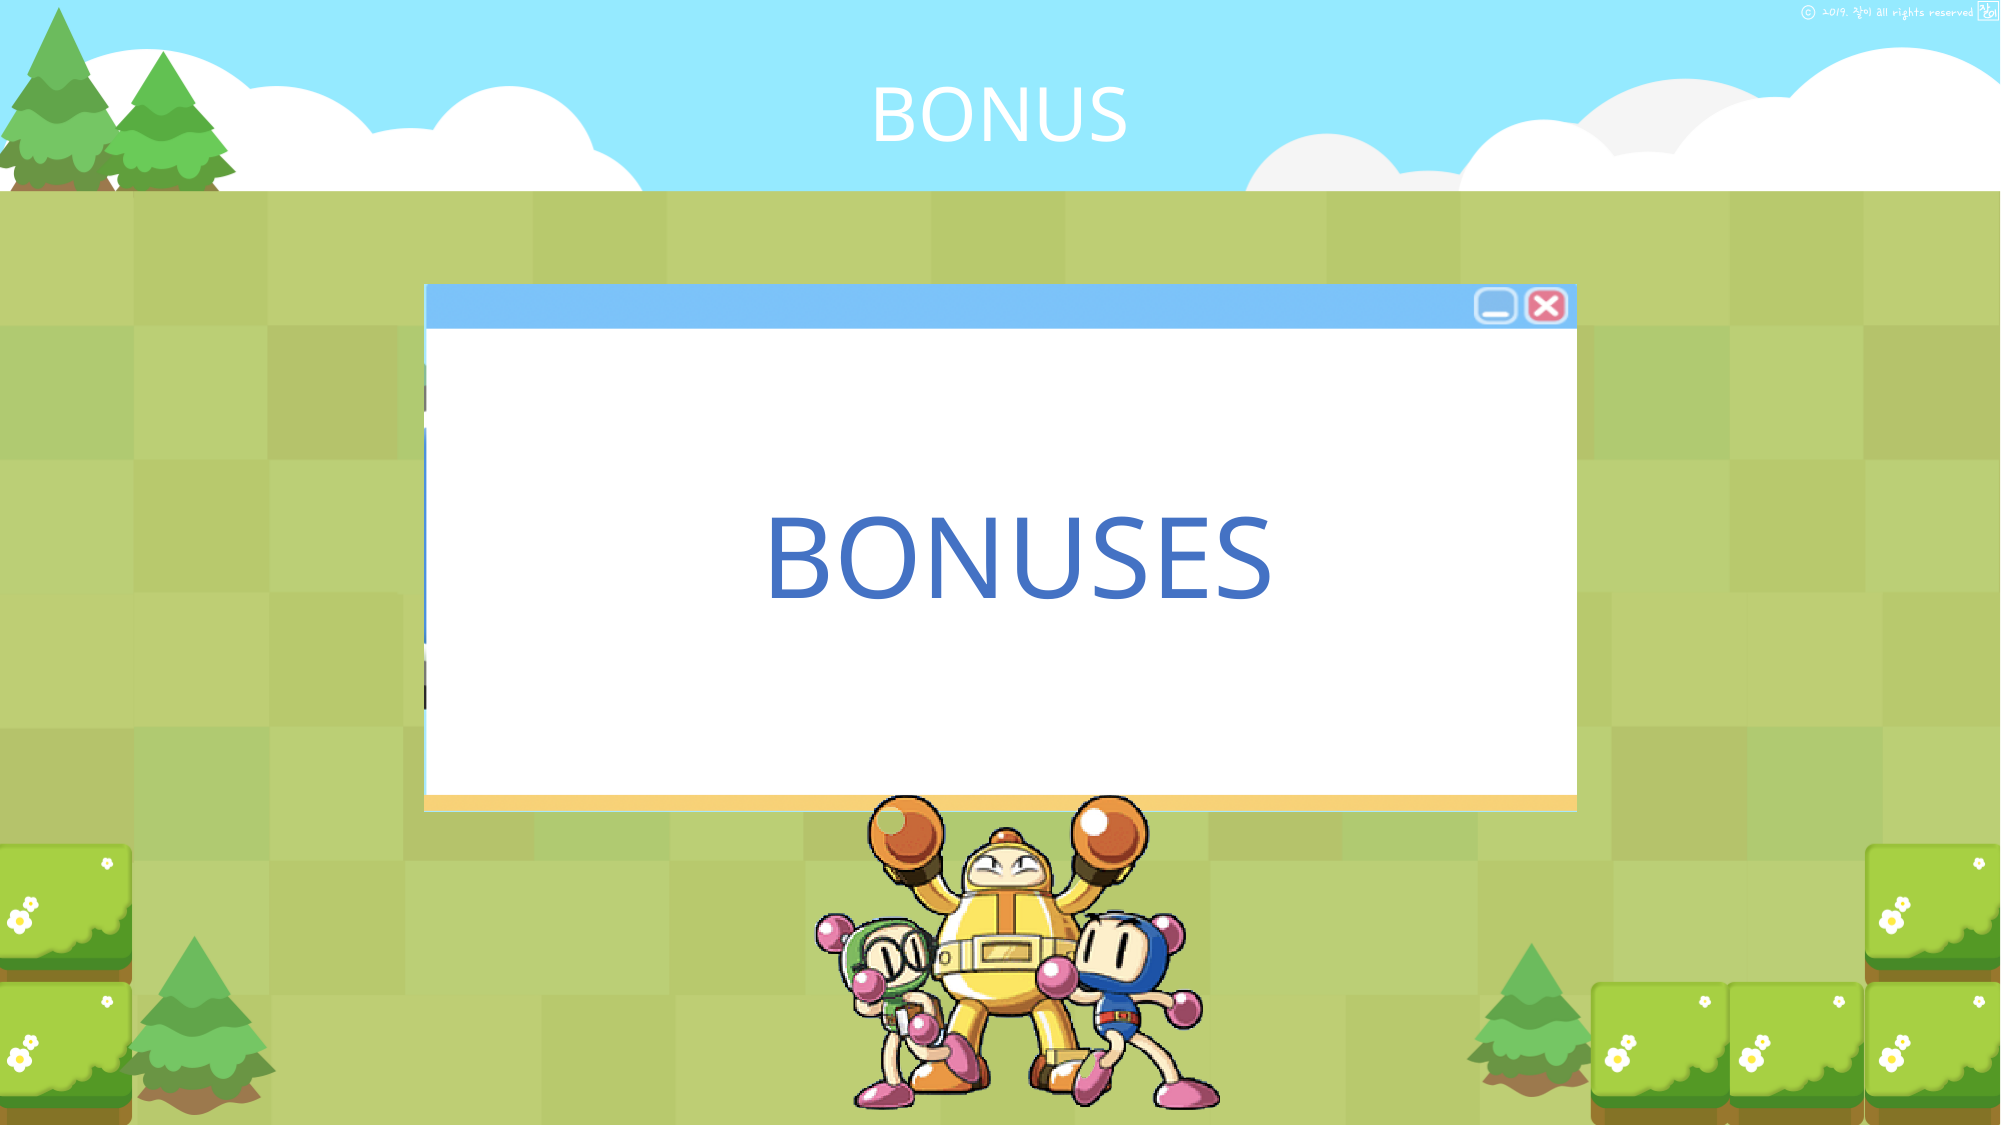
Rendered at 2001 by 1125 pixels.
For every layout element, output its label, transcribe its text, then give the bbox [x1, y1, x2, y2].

title BONUS [624, 43, 1375, 191]
picture [0, 0, 2001, 1125]
